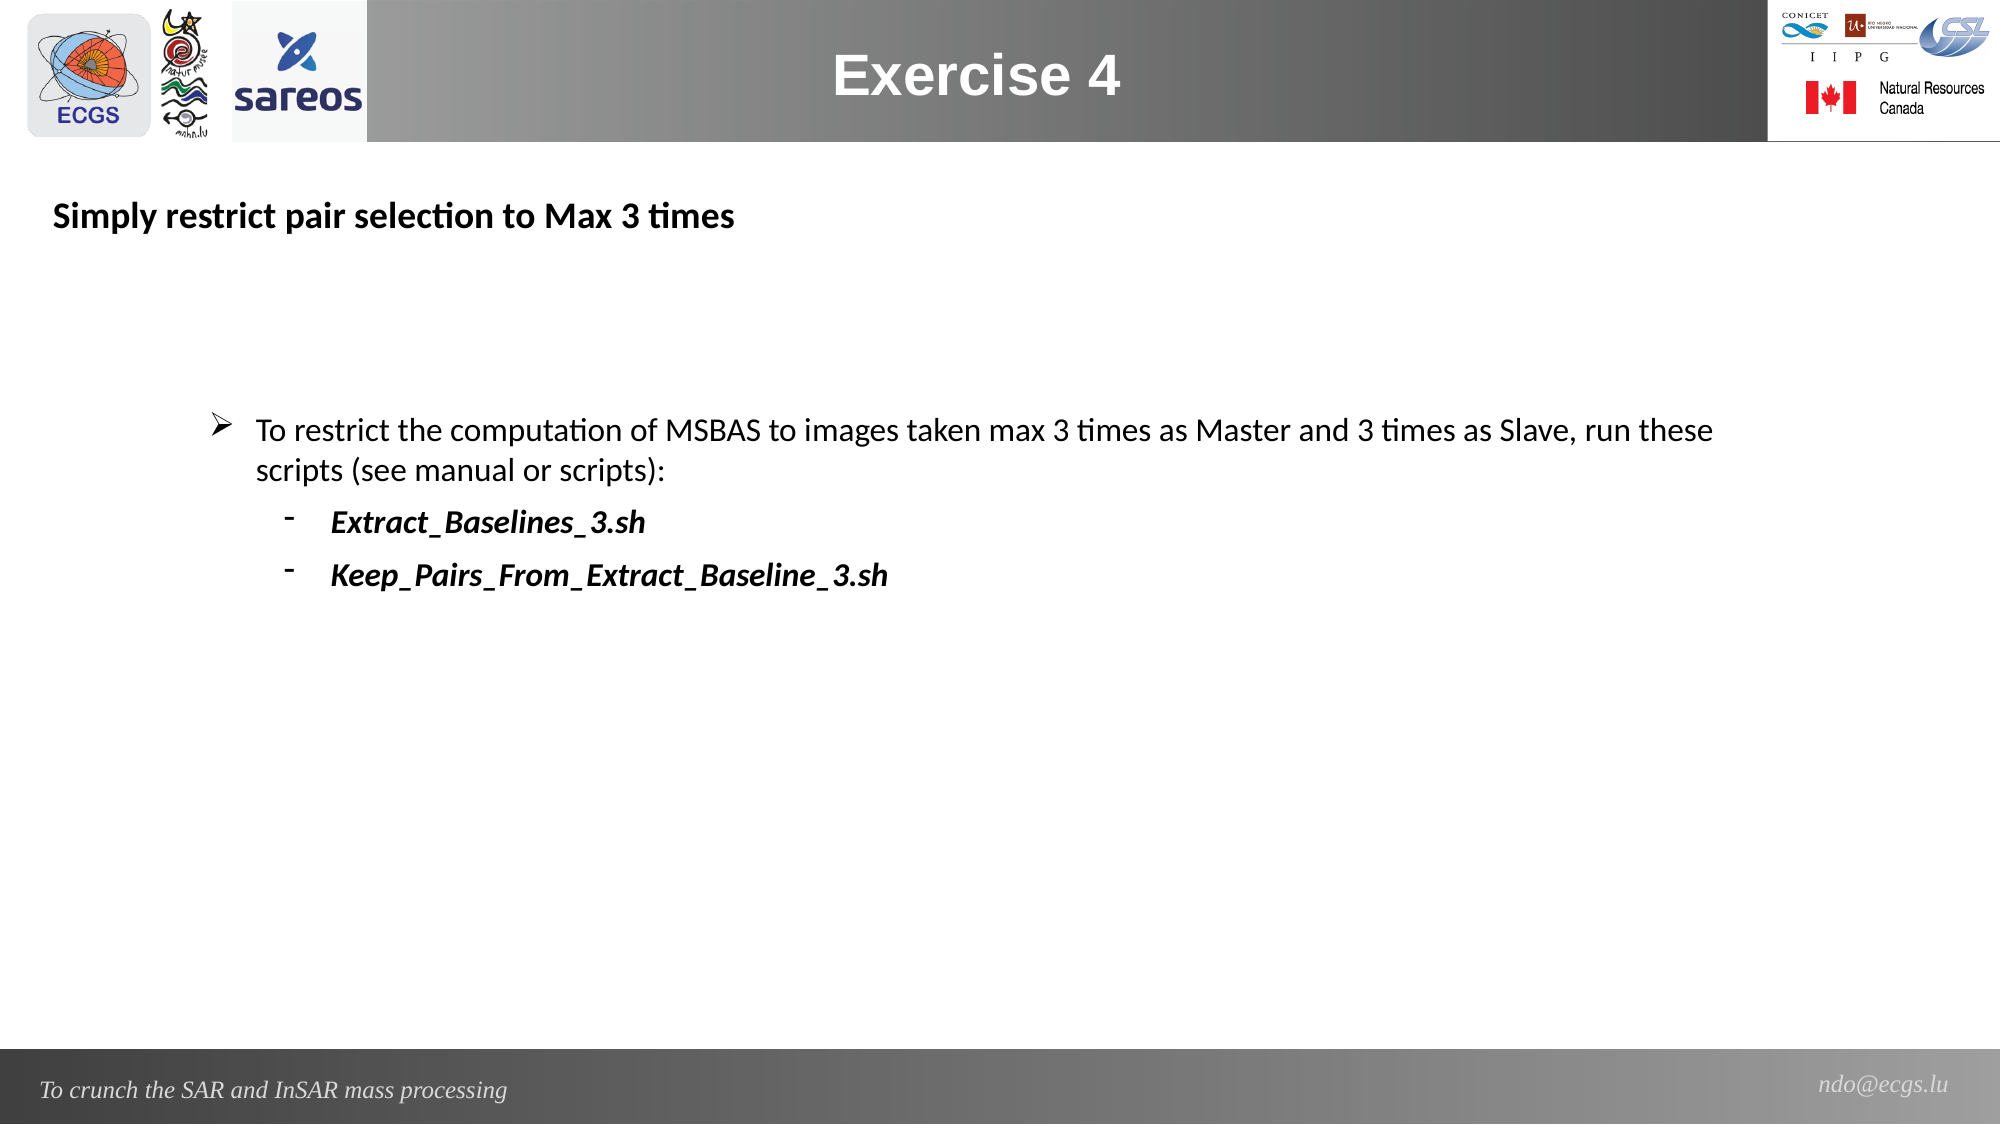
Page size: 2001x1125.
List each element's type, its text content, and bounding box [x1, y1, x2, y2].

picture [154, 135, 214, 139]
text_box Simply restrict pair selection to Max 3 times [38, 183, 751, 244]
text_box Exercise 4 [128, 10, 1825, 135]
text_box To restrict the computation of MSBAS to images taken max 3 times as Master and 3 times as Slave, run these scripts (see manual or scripts): Extract_Baselines_3.sh Keep_Pairs_From_Extract_Baseline_3.sh [194, 400, 1809, 601]
picture [1779, 7, 1990, 67]
picture [1825, 69, 1990, 120]
